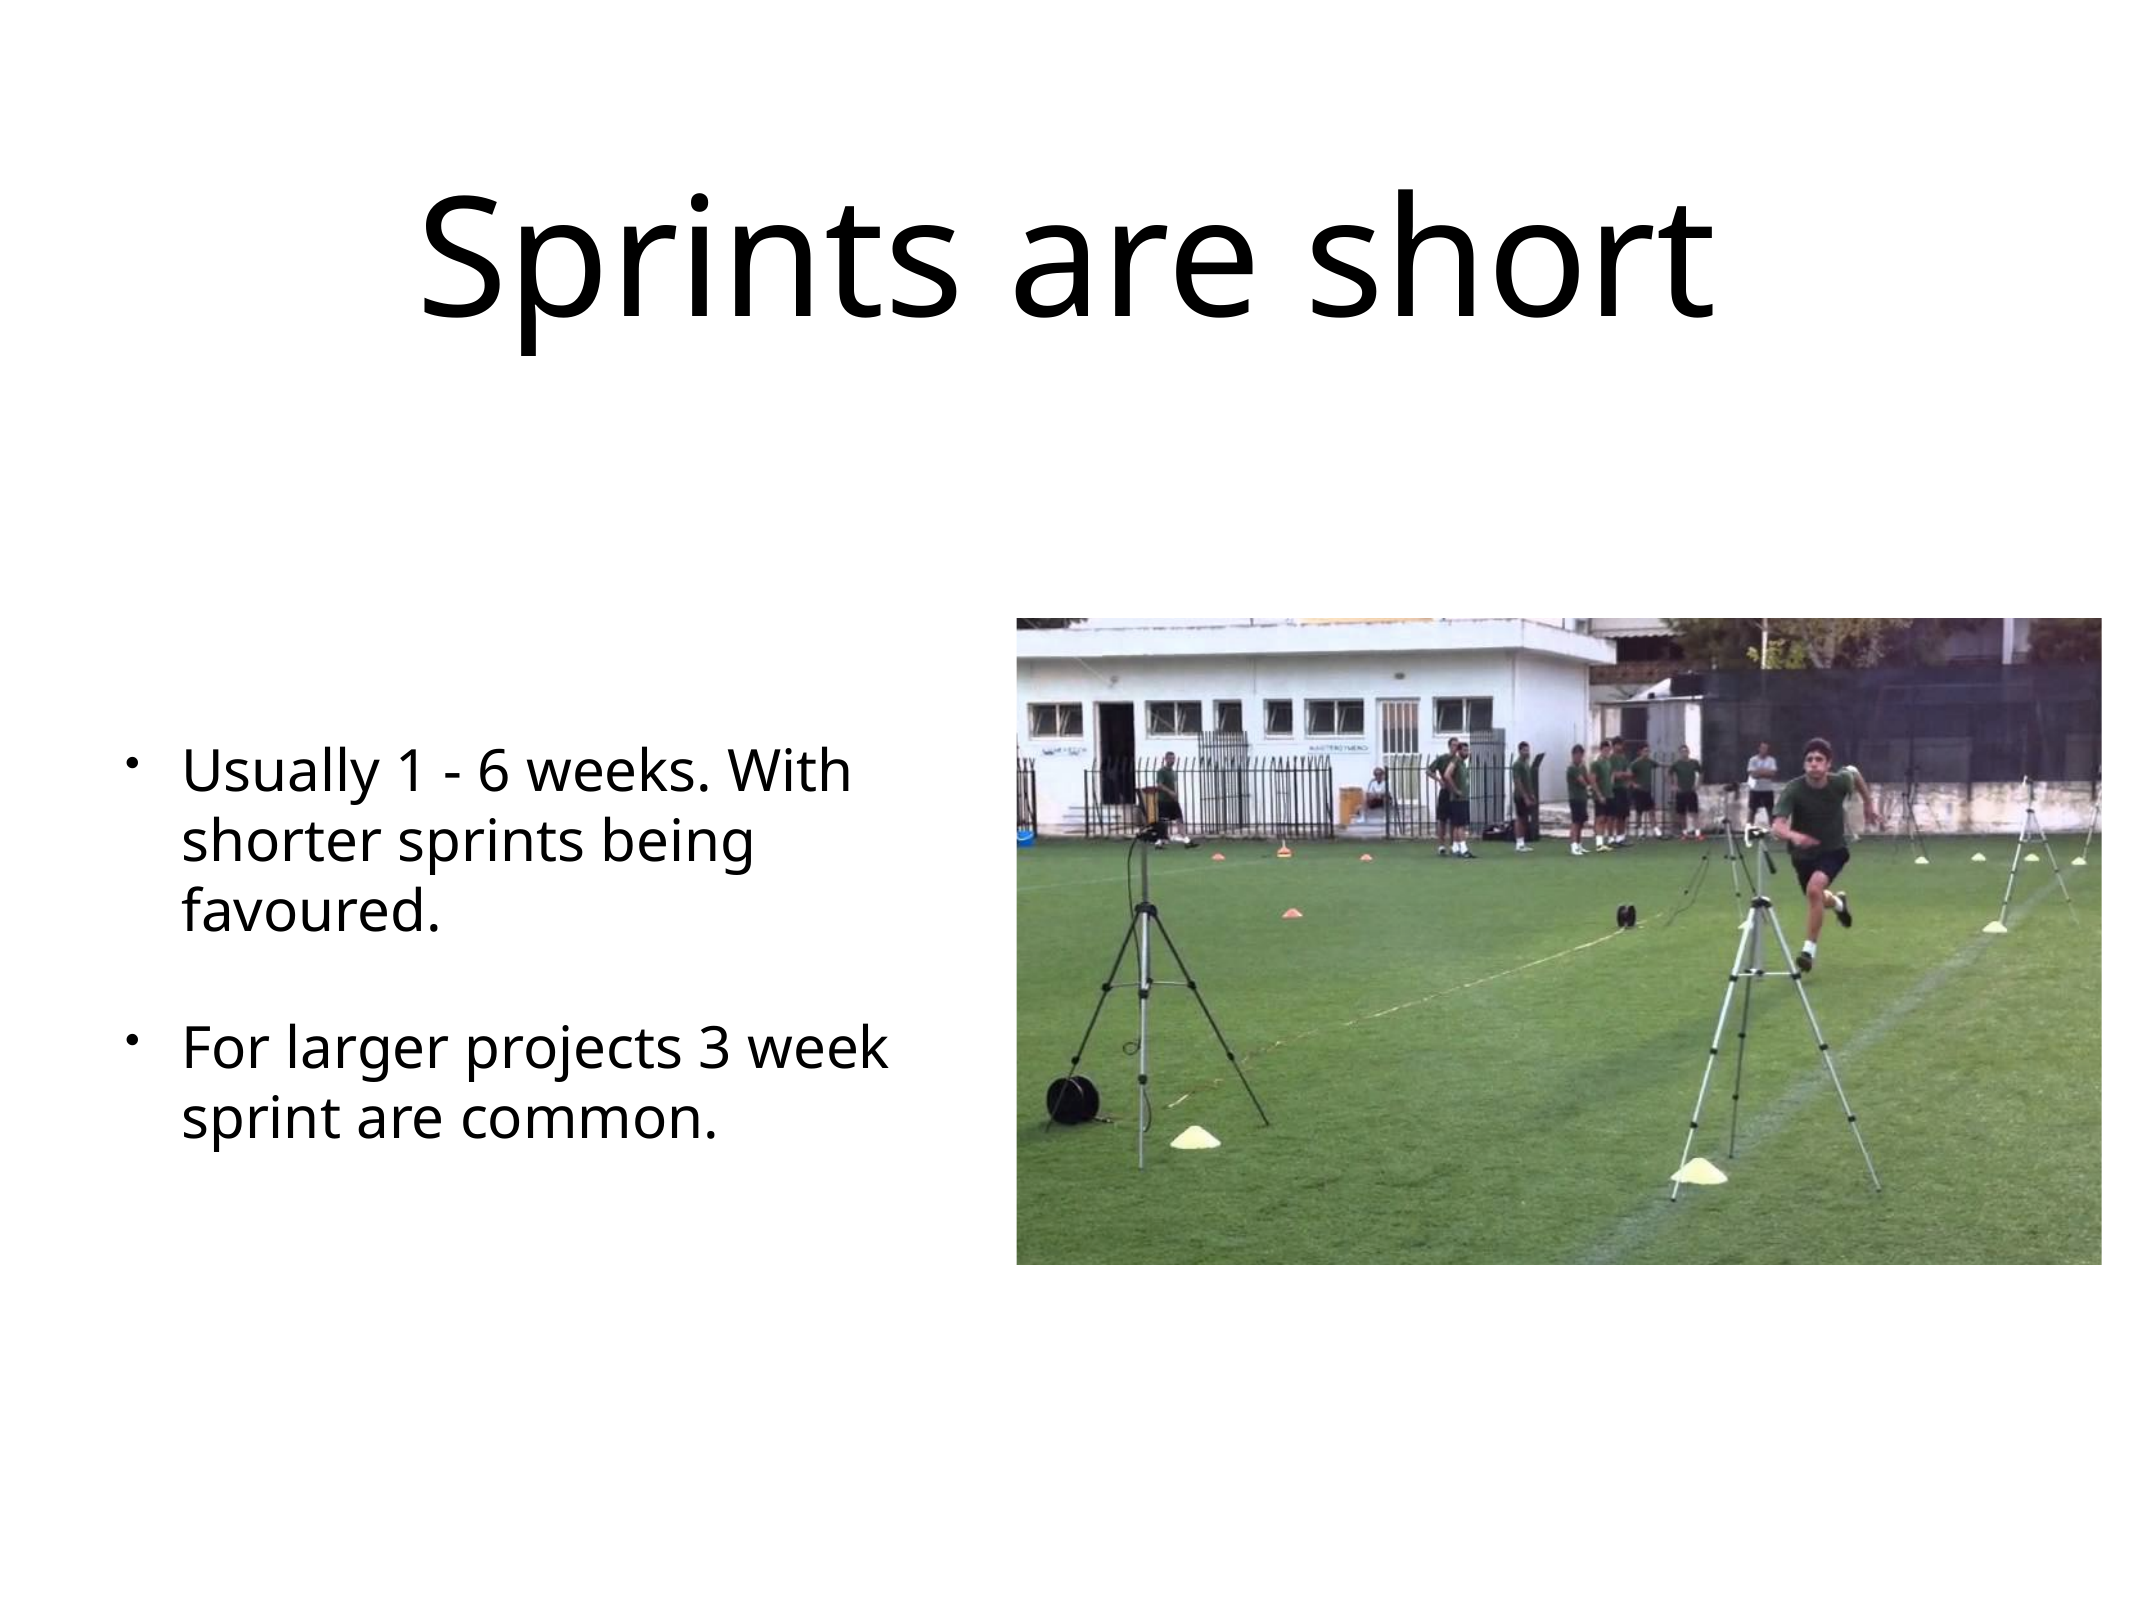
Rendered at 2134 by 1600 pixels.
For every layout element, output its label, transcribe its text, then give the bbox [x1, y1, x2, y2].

list Usually 1 - 6 weeks. With shorter sprints being favoured. For larger projects 3 week sprint are common. [116, 425, 993, 1458]
picture [1016, 618, 2102, 1265]
title Sprints are short [155, 72, 1978, 428]
